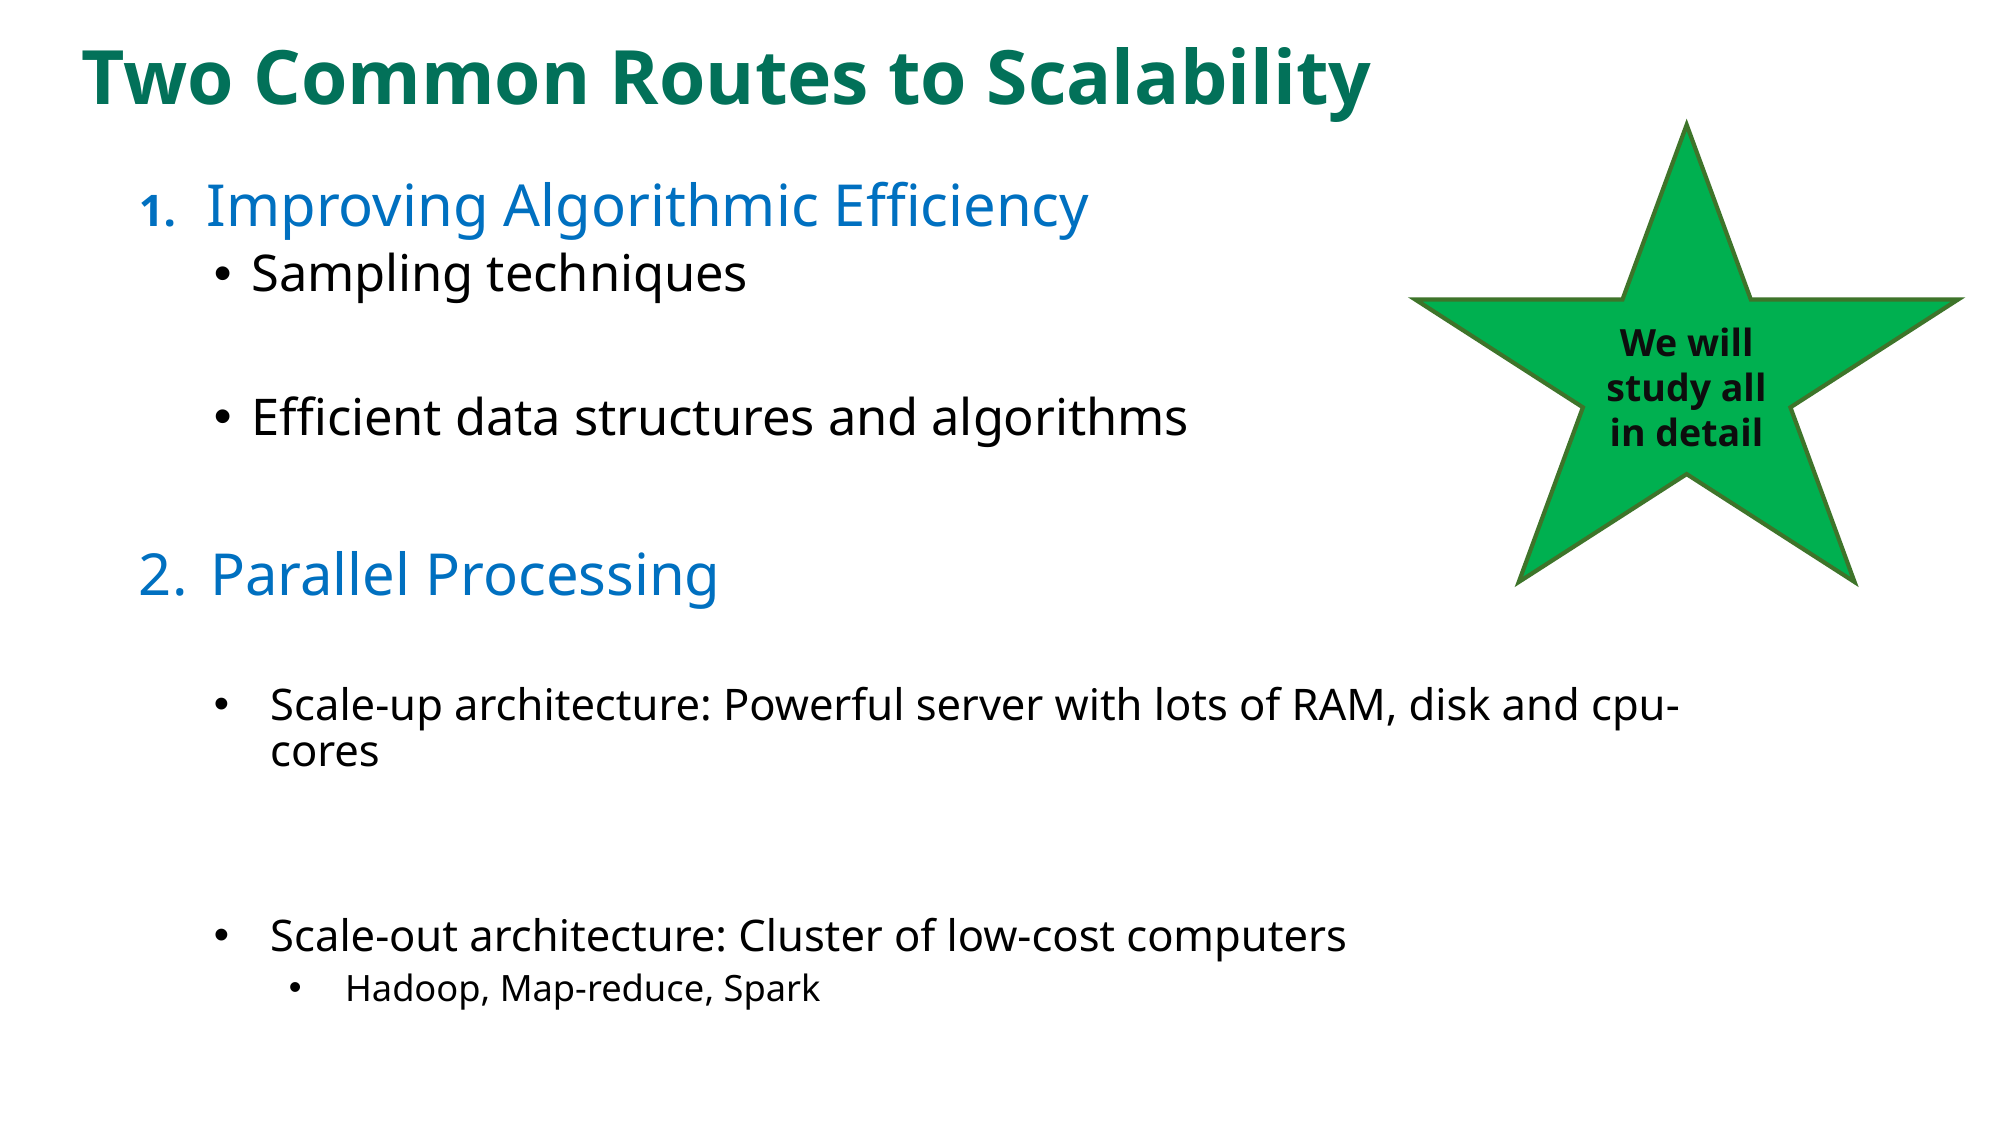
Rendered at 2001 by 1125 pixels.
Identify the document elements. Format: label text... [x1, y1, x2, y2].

title Two Common Routes to Scalability [66, 35, 1687, 125]
text_box We will study all in detail [1407, 118, 1966, 588]
list Improving Algorithmic Efficiency Sampling techniques Efficient data structures and algorithms Parallel Processing Scale-up architecture: Powerful server with lots of RAM, disk and cpu-cores Scale-out architecture: Cluster of low-cost computers Hadoop, Map-reduce, Spark [124, 169, 1745, 1019]
